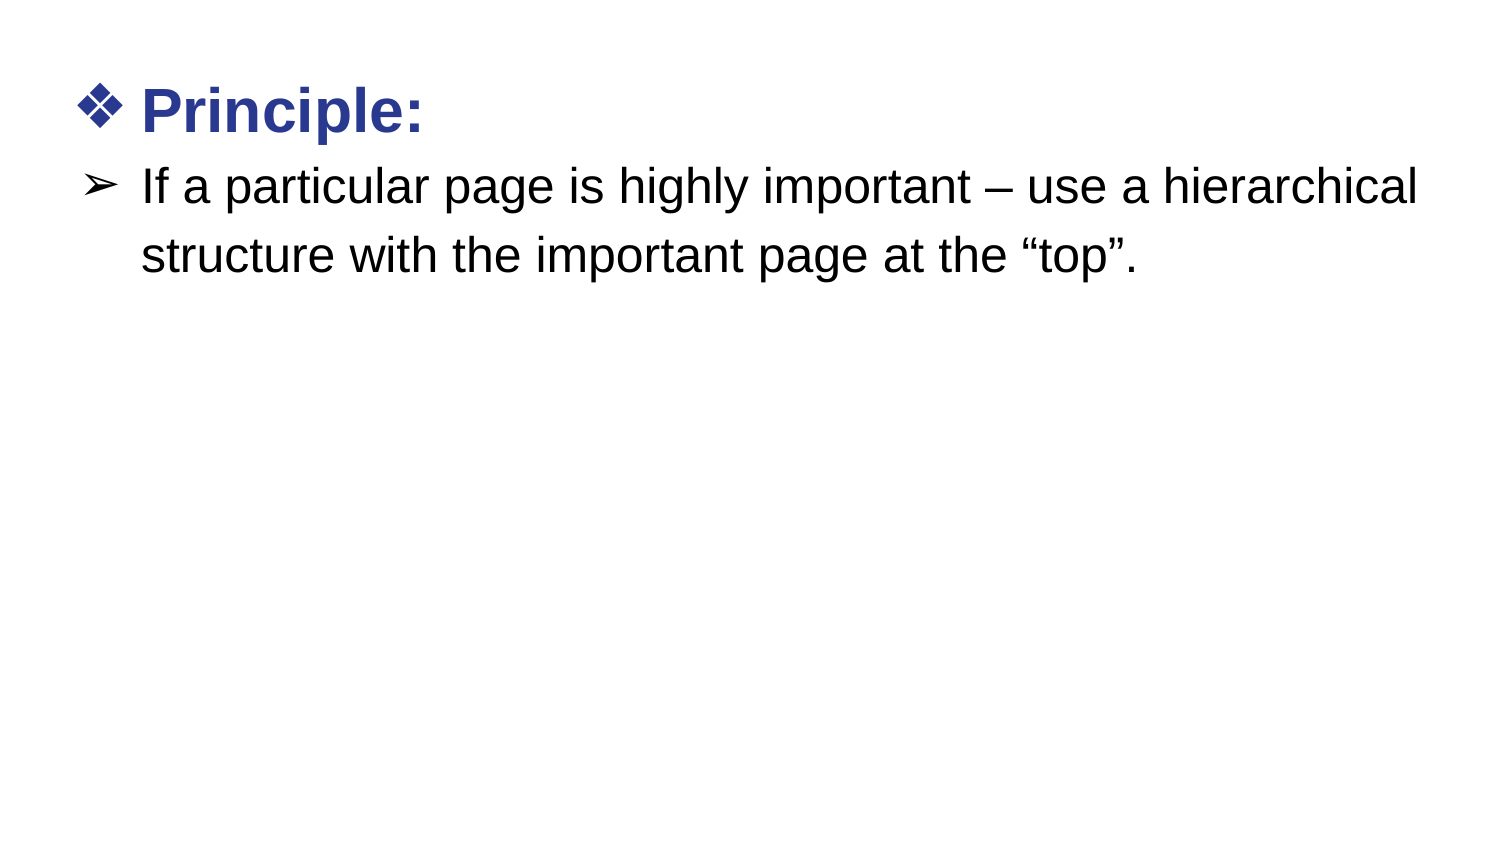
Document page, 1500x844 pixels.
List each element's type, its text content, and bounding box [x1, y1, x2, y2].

title Principle: If a particular page is highly important – use a hierarchical structure with the important page at the “top”. [51, 43, 1449, 821]
